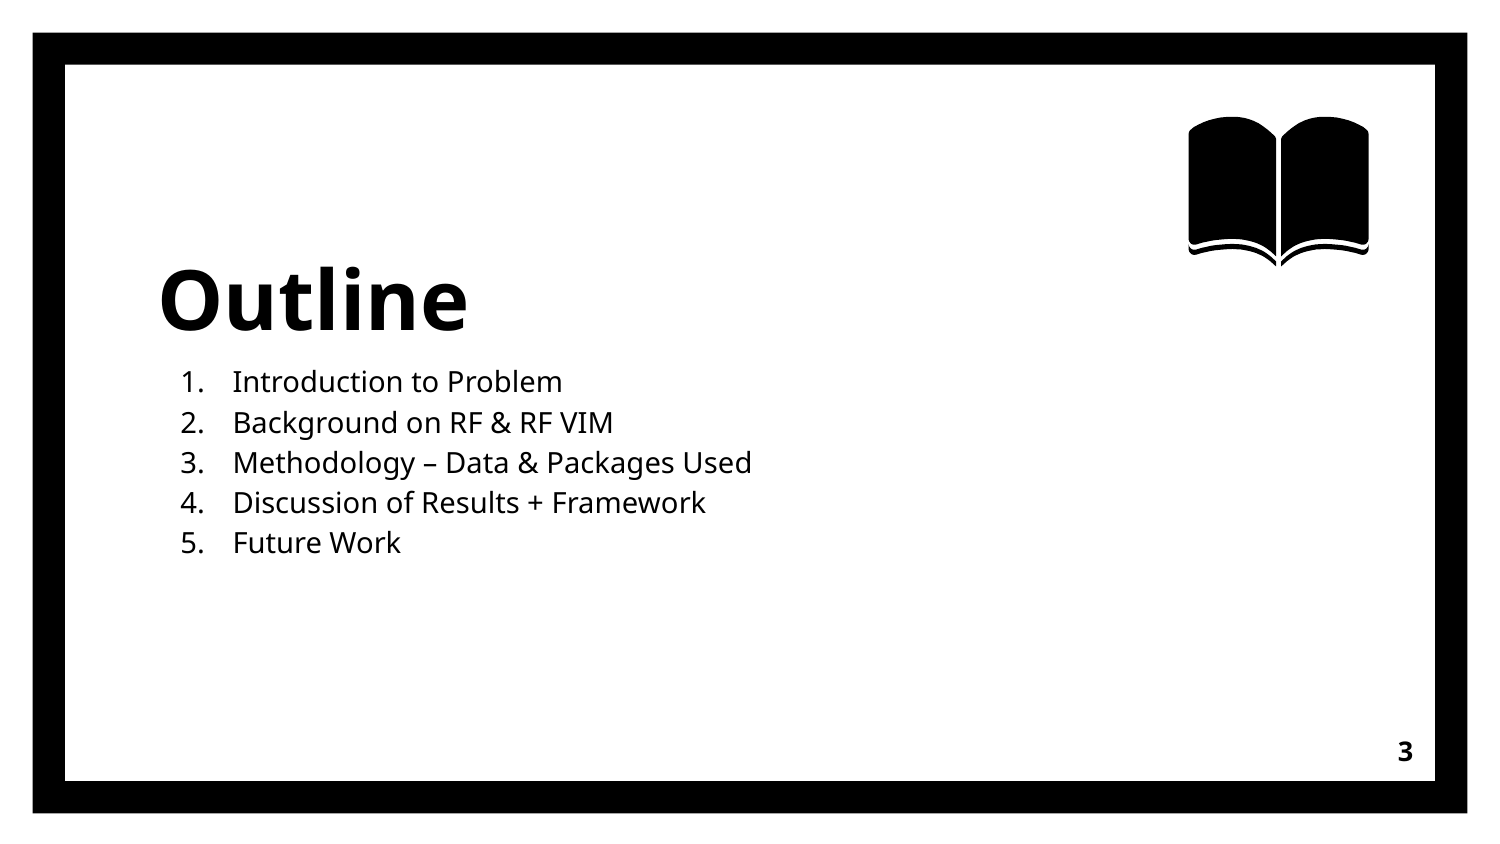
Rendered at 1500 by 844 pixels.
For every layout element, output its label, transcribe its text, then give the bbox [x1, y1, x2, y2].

slide_number ‹#› [1338, 720, 1429, 786]
list Introduction to Problem Background on RF & RF VIM Methodology – Data & Packages Used Discussion of Results + Framework Future Work [142, 343, 978, 599]
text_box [1188, 116, 1369, 267]
title Outline [142, 139, 978, 343]
